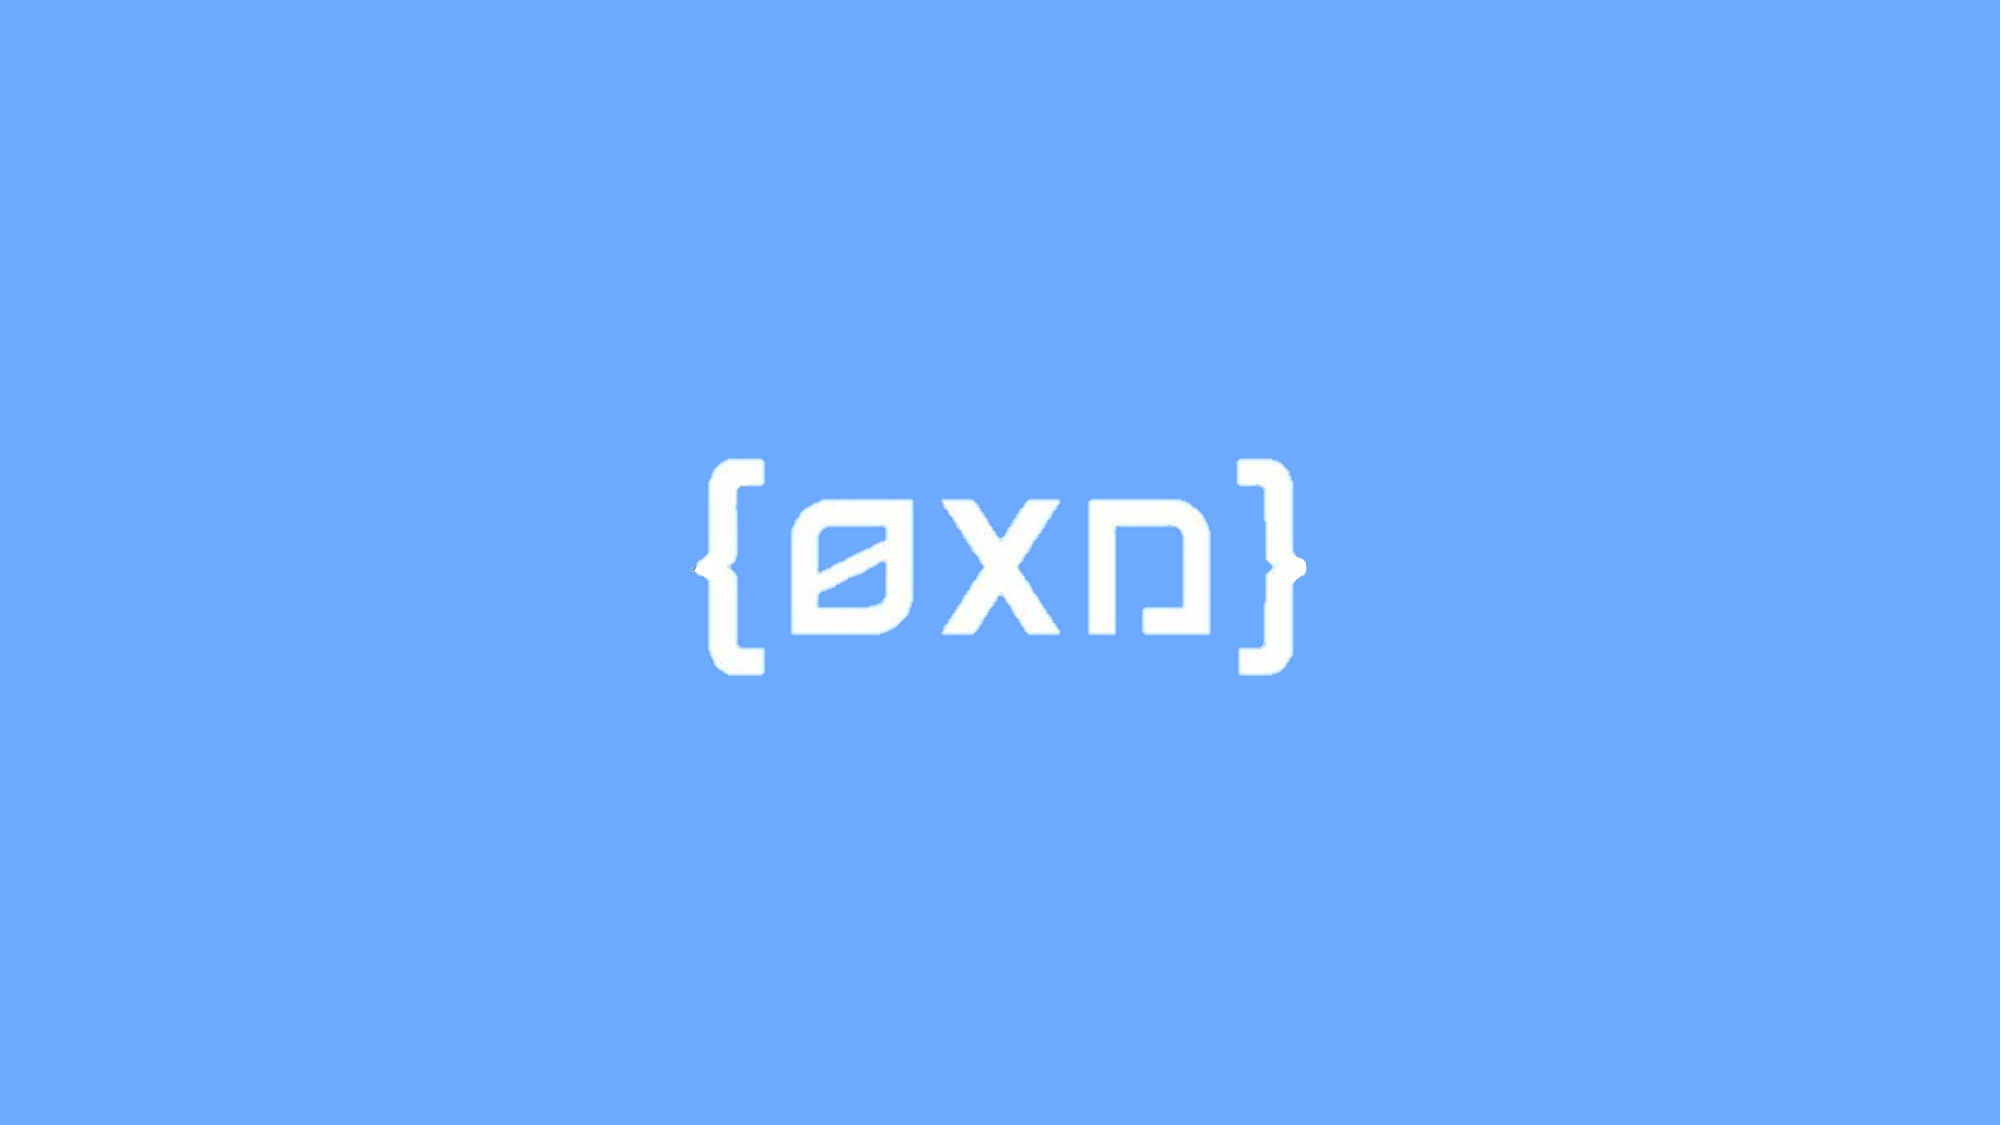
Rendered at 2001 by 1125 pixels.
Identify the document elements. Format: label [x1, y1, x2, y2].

text_box [667, 426, 1333, 699]
